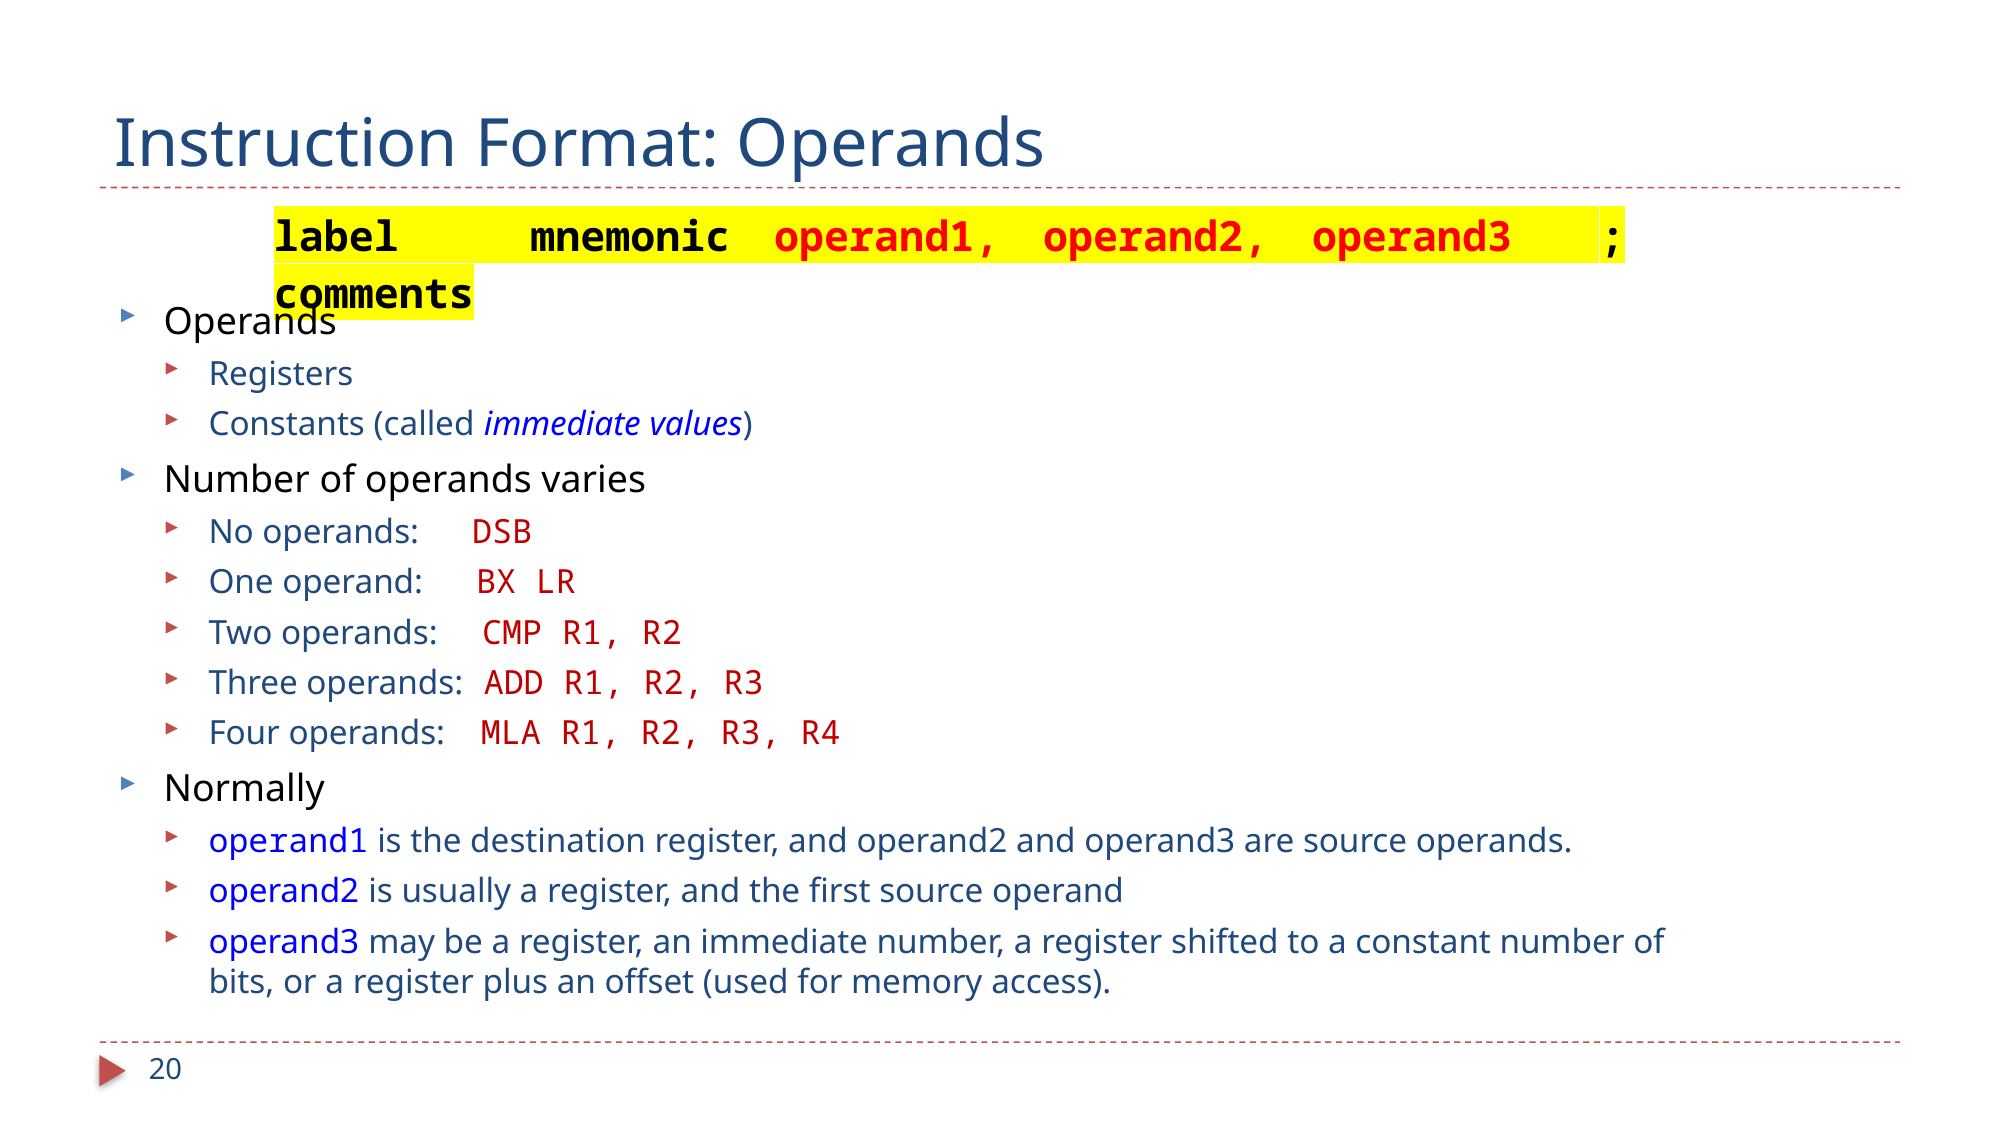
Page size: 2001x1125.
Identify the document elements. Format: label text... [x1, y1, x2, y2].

text_box Operands Registers Constants (called immediate values) Number of operands varies No operands: DSB One operand: BX LR Two operands: CMP R1, R2 Three operands: ADD R1, R2, R3 Four operands: MLA R1, R2, R3, R4 Normally operand1 is the destination register, and operand2 and operand3 are source operands. operand2 is usually a register, and the first source operand operand3 may be a register, an immediate number, a register shifted to a constant number of bits, or a register plus an offset (used for memory access). [103, 289, 1755, 974]
title Instruction Format: Operands [99, 24, 1900, 188]
table_header label mnemonic operand1, operand2, operand3 ; comments [263, 206, 1636, 289]
slide_number 20 [133, 1042, 568, 1103]
